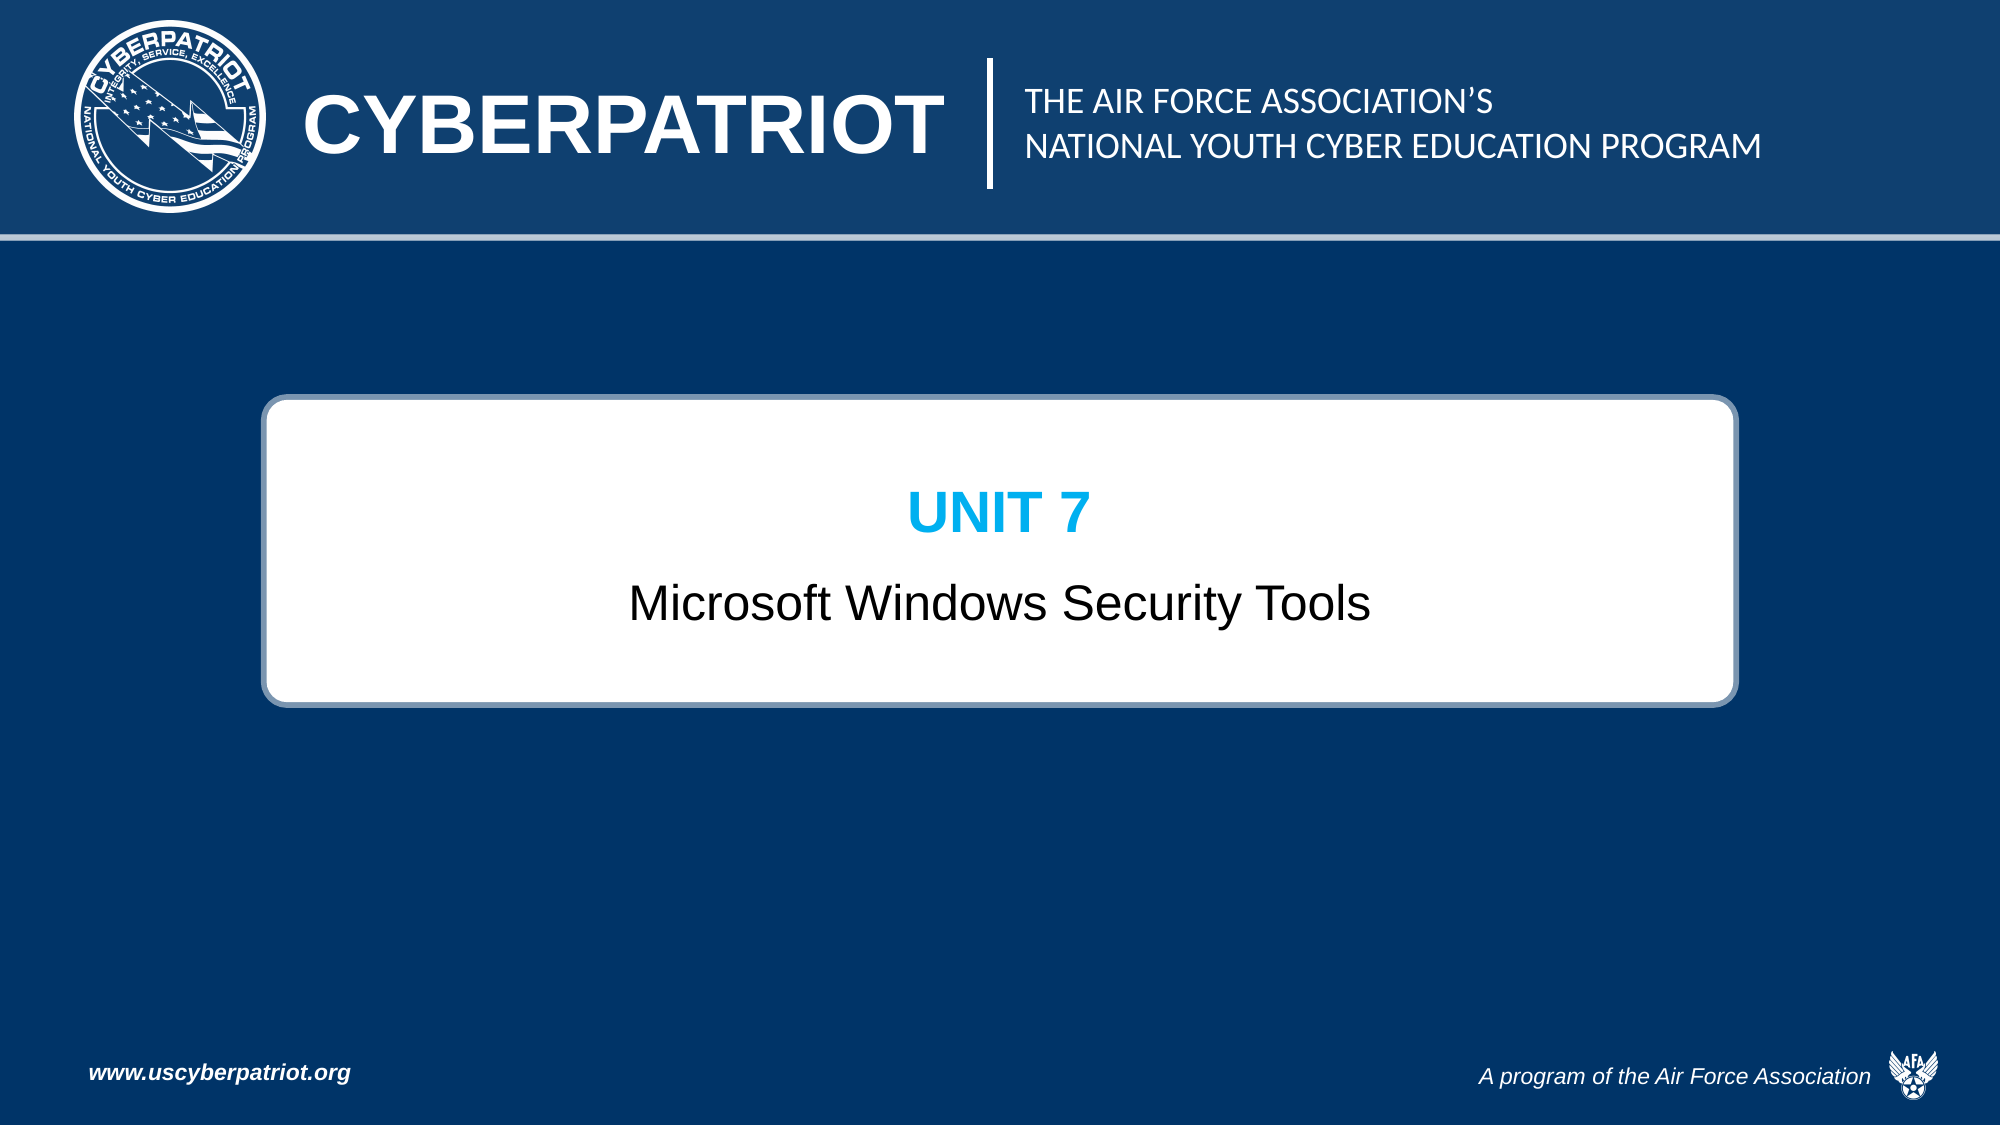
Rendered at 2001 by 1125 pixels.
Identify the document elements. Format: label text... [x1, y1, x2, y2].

picture [74, 20, 266, 213]
title UNIT 7 Microsoft Windows Security Tools [266, 442, 1734, 662]
picture [1889, 1051, 1938, 1100]
